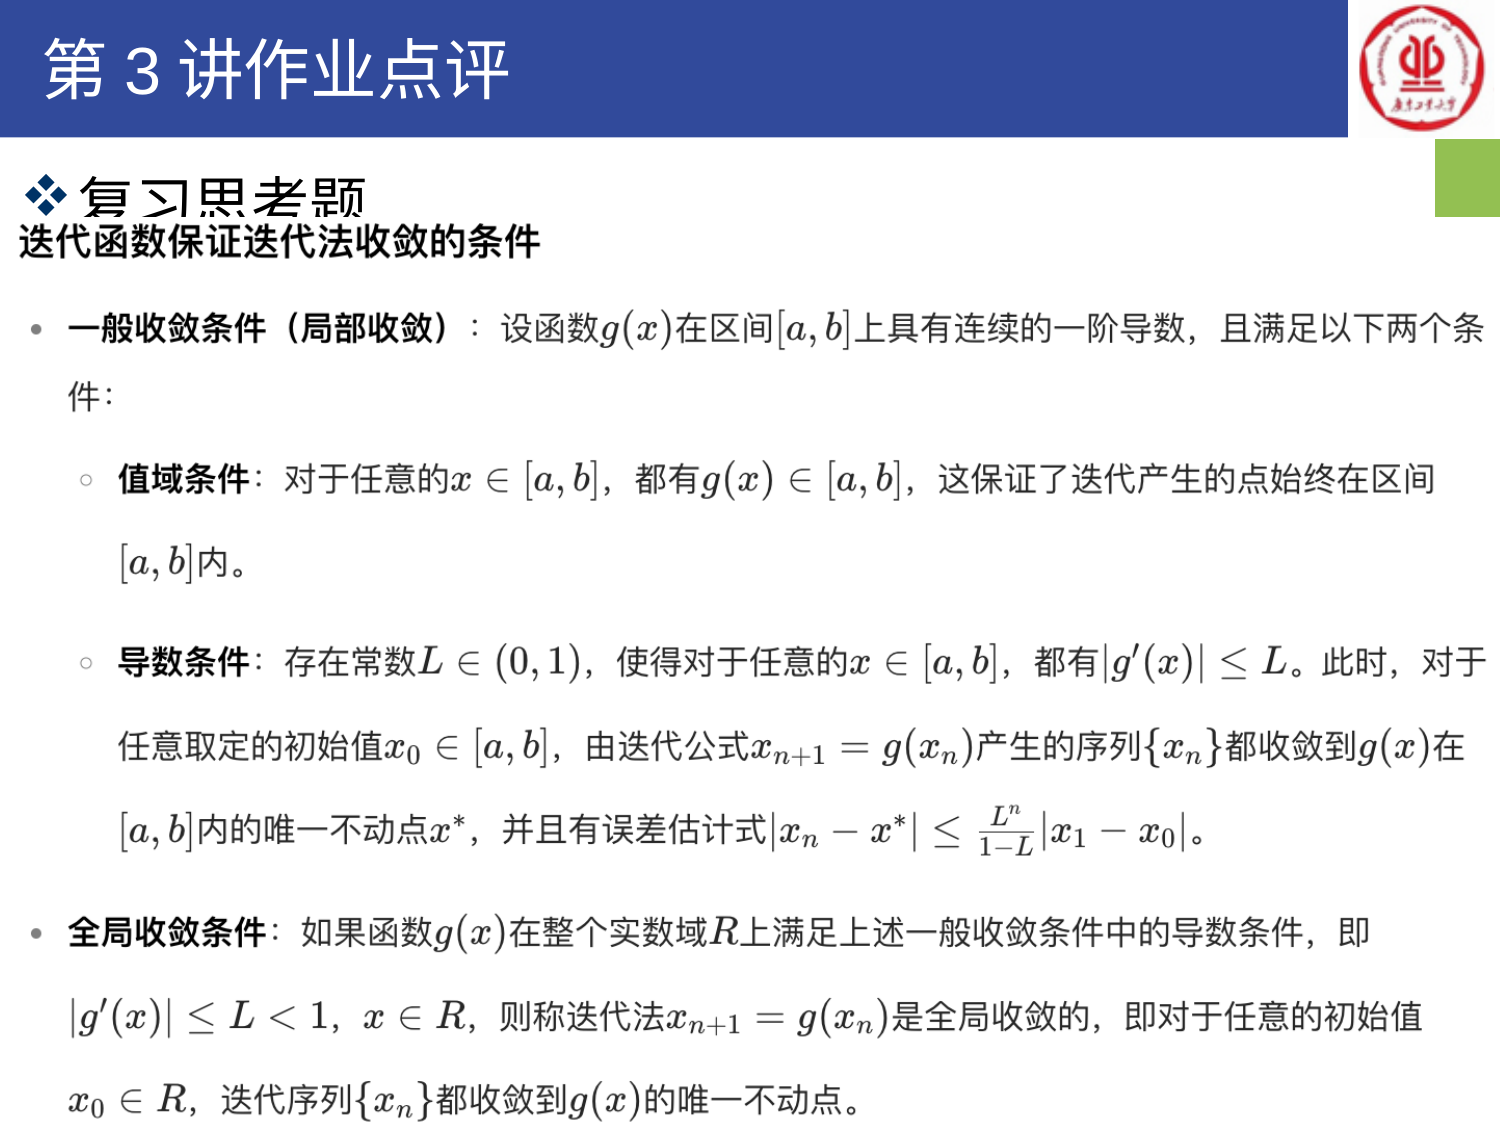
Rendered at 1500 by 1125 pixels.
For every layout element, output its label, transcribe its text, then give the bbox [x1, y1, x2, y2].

picture [1358, 0, 1495, 90]
title 第3讲作业点评 [26, 28, 1190, 90]
list 复习思考题 1.什么是不动点迭代法？其迭代函数满足什么条件时可保证迭代法收敛？ [5, 90, 1500, 216]
picture [5, 217, 1500, 1125]
